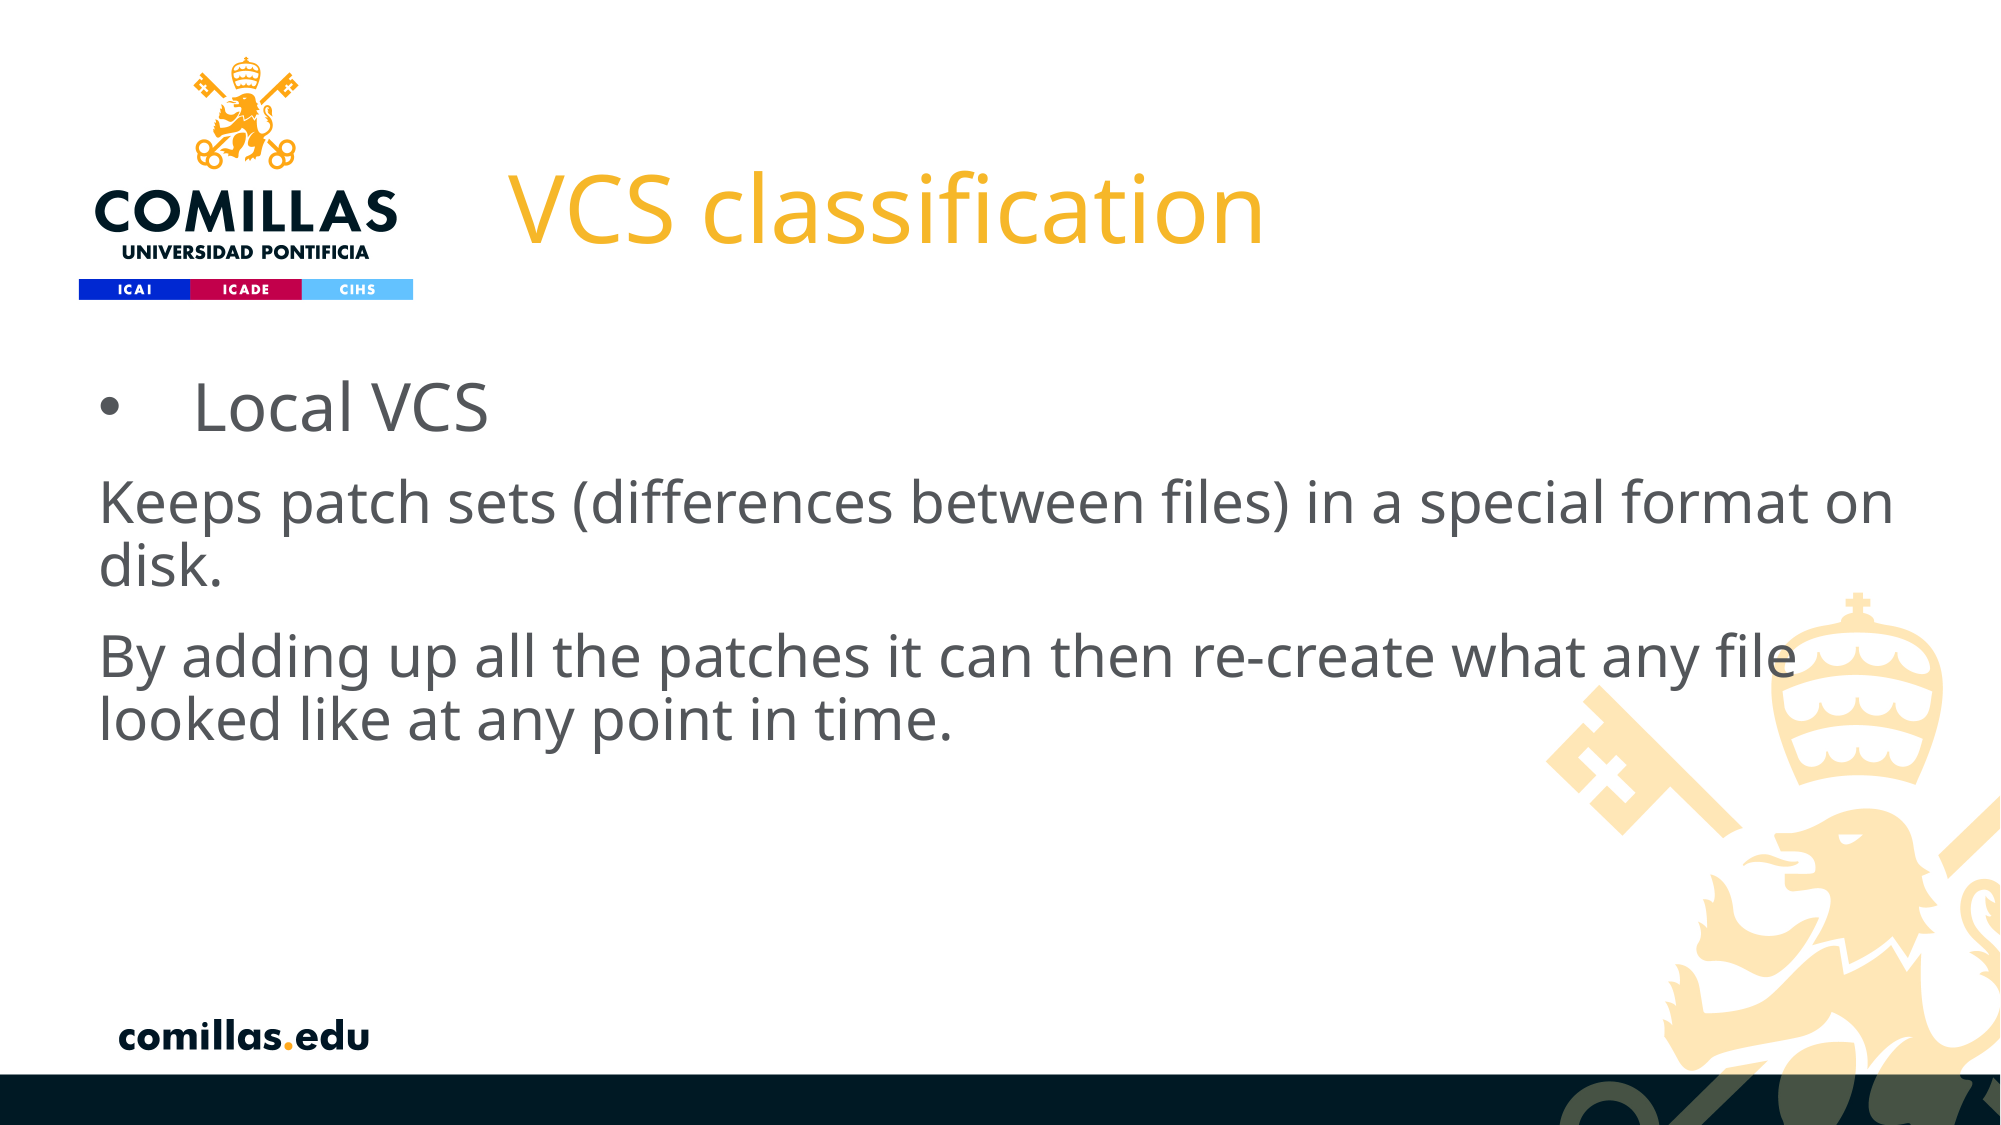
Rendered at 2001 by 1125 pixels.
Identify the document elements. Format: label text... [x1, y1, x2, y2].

title VCS classification [494, 52, 1942, 300]
picture [0, 0, 2001, 1125]
list Local VCS Keeps patch sets (differences between files) in a special format on disk. By adding up all the patches it can then re-create what any file looked like at any point in time. [83, 366, 1926, 965]
